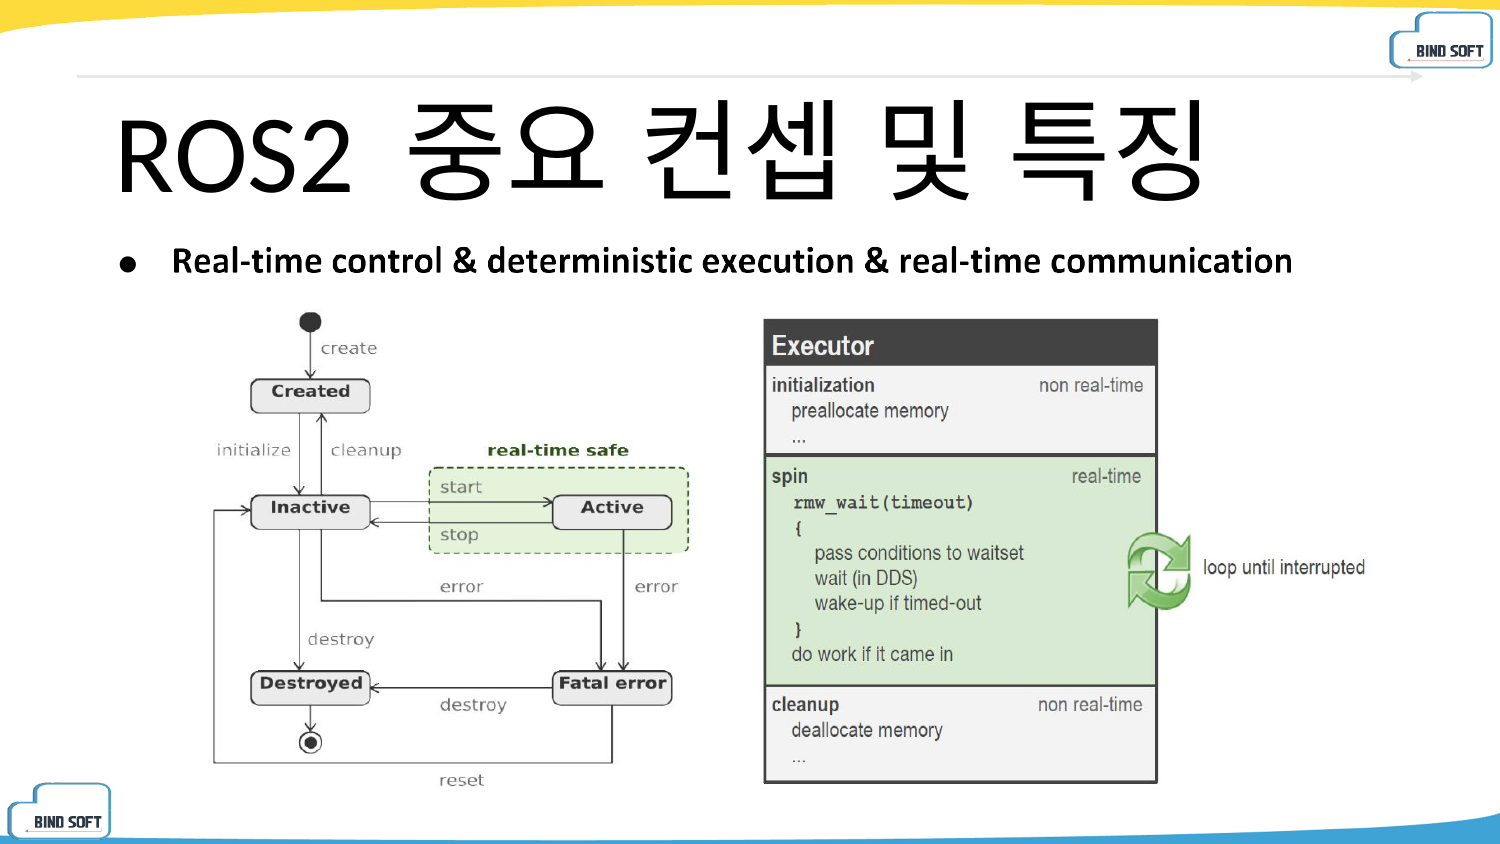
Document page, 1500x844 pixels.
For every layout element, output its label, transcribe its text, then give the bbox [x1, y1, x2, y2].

picture [0, 0, 1500, 72]
text_box ROS2 중요 컨셉 및 특징 [99, 43, 1338, 222]
picture [174, 246, 1291, 273]
picture [759, 317, 1376, 785]
picture [207, 309, 701, 788]
picture [0, 752, 1500, 844]
text_box ● [114, 236, 157, 284]
